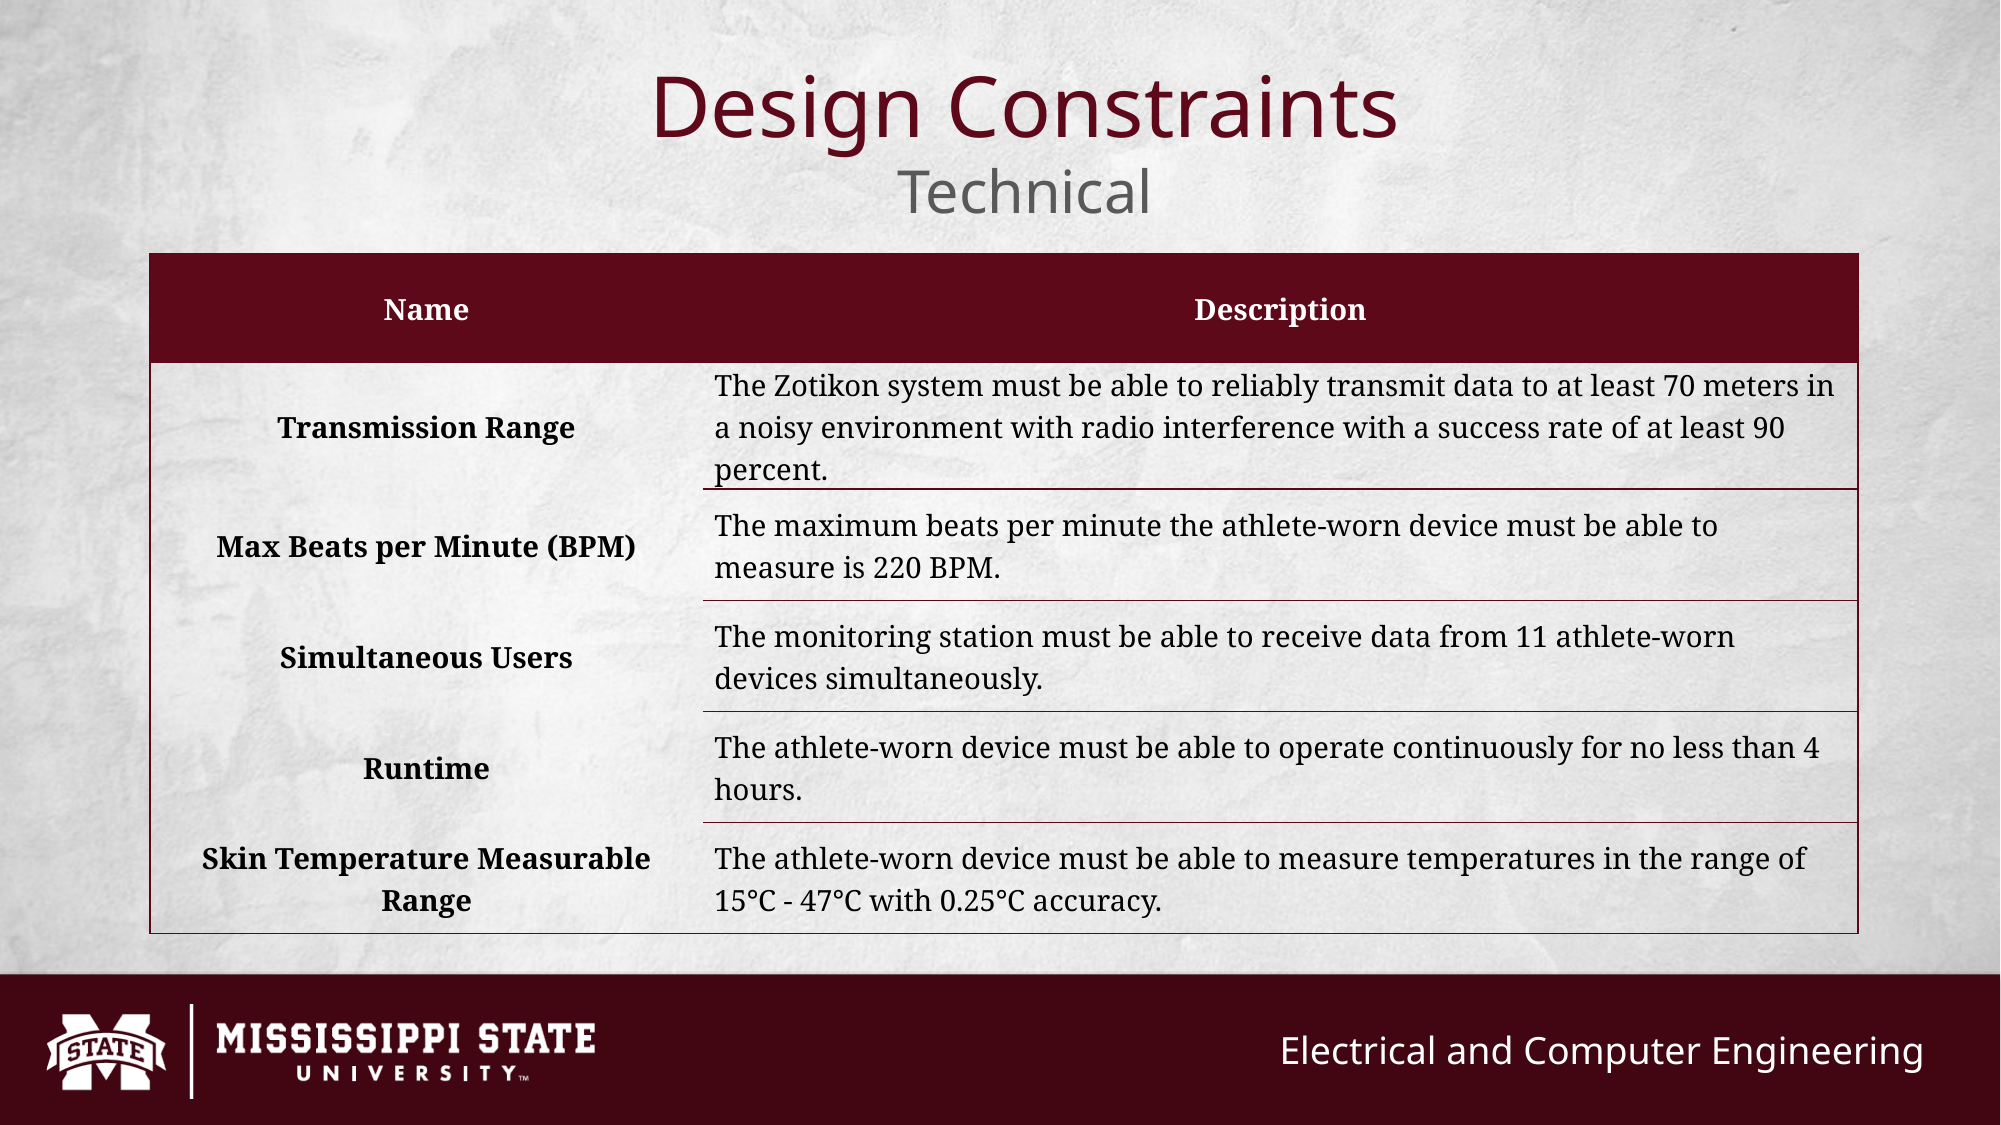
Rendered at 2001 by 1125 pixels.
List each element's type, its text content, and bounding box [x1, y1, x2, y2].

table_cell The athlete-worn device must be able to operate continuously for no less than 4 hours. [703, 712, 1857, 822]
table_cell Runtime [151, 711, 703, 823]
table_cell The Zotikon system must be able to reliably transmit data to at least 70 meters in a noisy environment with radio interference with a success rate of at least 90 percent. [703, 363, 1857, 488]
table_cell Skin Temperature Measurable Range [151, 823, 703, 933]
table_cell The athlete-worn device must be able to measure temperatures in the range of 15℃ - 47℃ with 0.25℃ accuracy. [703, 823, 1857, 933]
table_cell Transmission Range [151, 363, 703, 489]
table_cell Max Beats per Minute (BPM) [151, 489, 703, 600]
table_cell Simultaneous Users [151, 600, 703, 711]
title Design Constraints Technical [150, 45, 1900, 233]
table_header Description [703, 254, 1857, 362]
table_header Name [151, 254, 703, 363]
table_cell The maximum beats per minute the athlete-worn device must be able to measure is 220 BPM. [703, 490, 1857, 600]
table_cell The monitoring station must be able to receive data from 11 athlete-worn devices simultaneously. [703, 601, 1857, 711]
